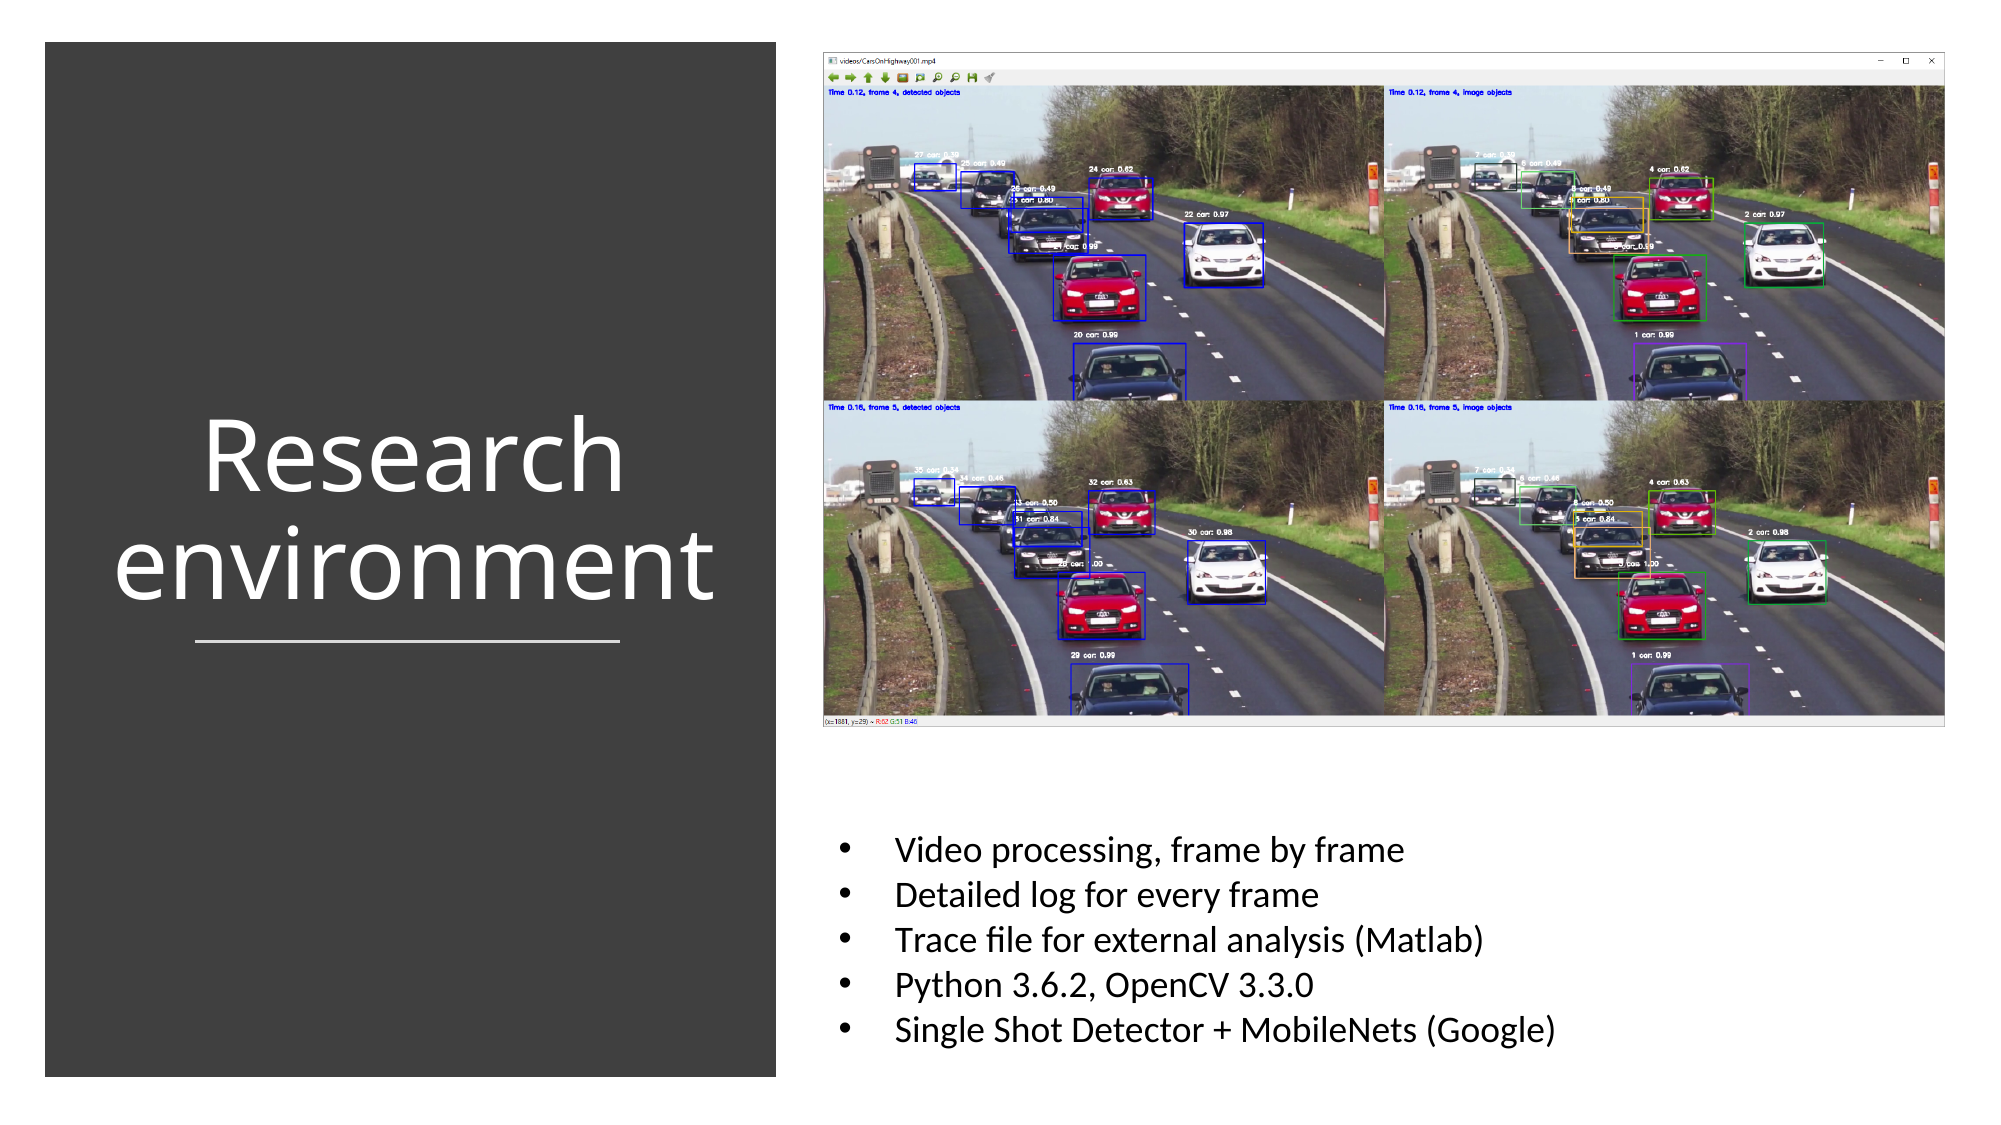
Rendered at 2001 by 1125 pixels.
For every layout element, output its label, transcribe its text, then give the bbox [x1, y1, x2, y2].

text_box Research environment [92, 149, 736, 629]
picture [823, 52, 1945, 727]
text_box Video processing, frame by frame Detailed log for every frame Trace file for external analysis (Matlab) Python 3.6.2, OpenCV 3.3.0 Single Shot Detector + MobileNets (Google) [823, 817, 1665, 1057]
text_box [54, 52, 767, 1067]
